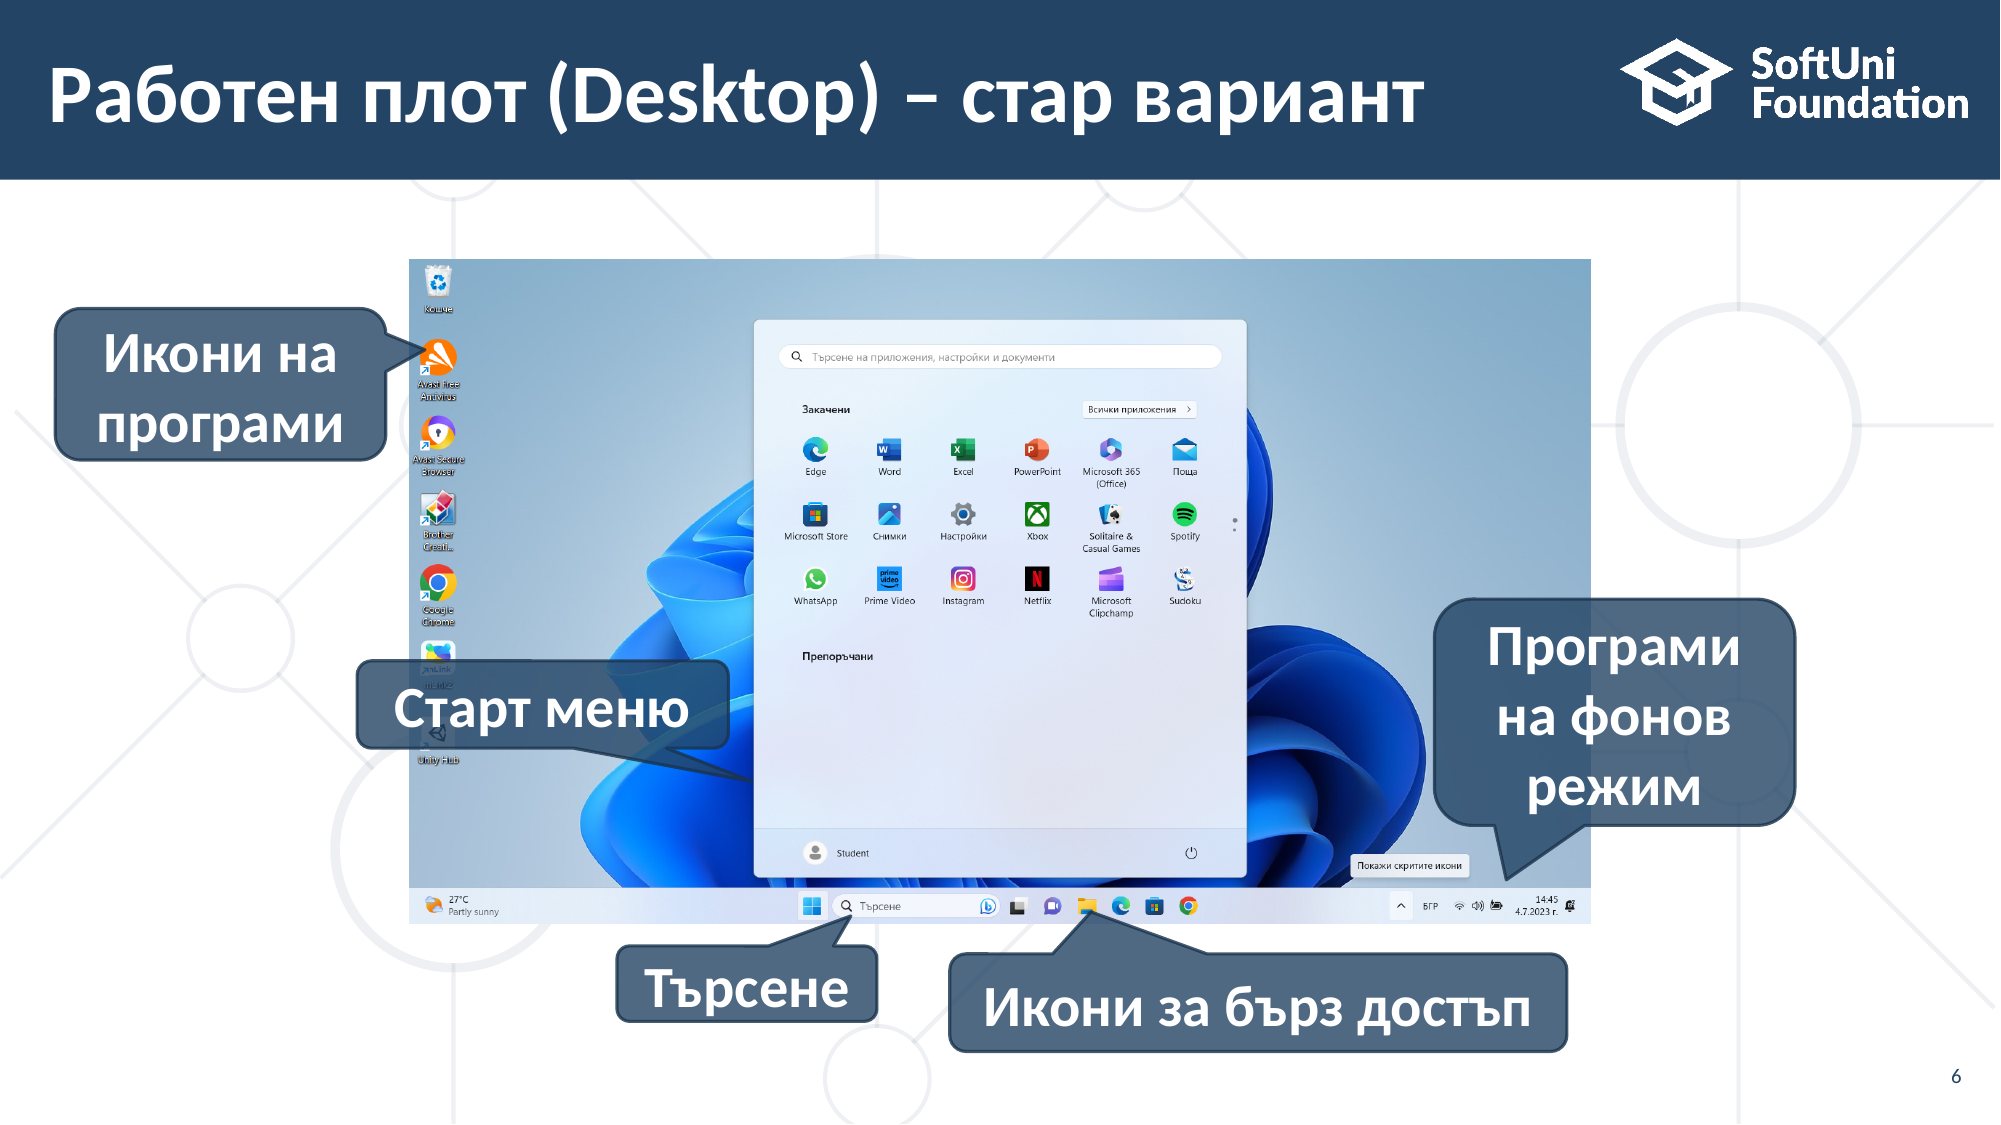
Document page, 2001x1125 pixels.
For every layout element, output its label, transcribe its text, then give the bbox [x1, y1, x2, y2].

picture [1619, 38, 1968, 126]
text_box Програми на фонов режим [1595, 597, 1798, 828]
text_box Търсене [614, 933, 880, 1024]
text_box Икони на програми [53, 306, 404, 463]
text_box Старт меню [354, 658, 404, 751]
title Работен плот (Desktop) – стар вариант [31, 16, 1591, 162]
picture [409, 258, 1591, 924]
slide_number 6 [1897, 1049, 1968, 1101]
text_box Икони за бърз достъп [947, 933, 1570, 1054]
